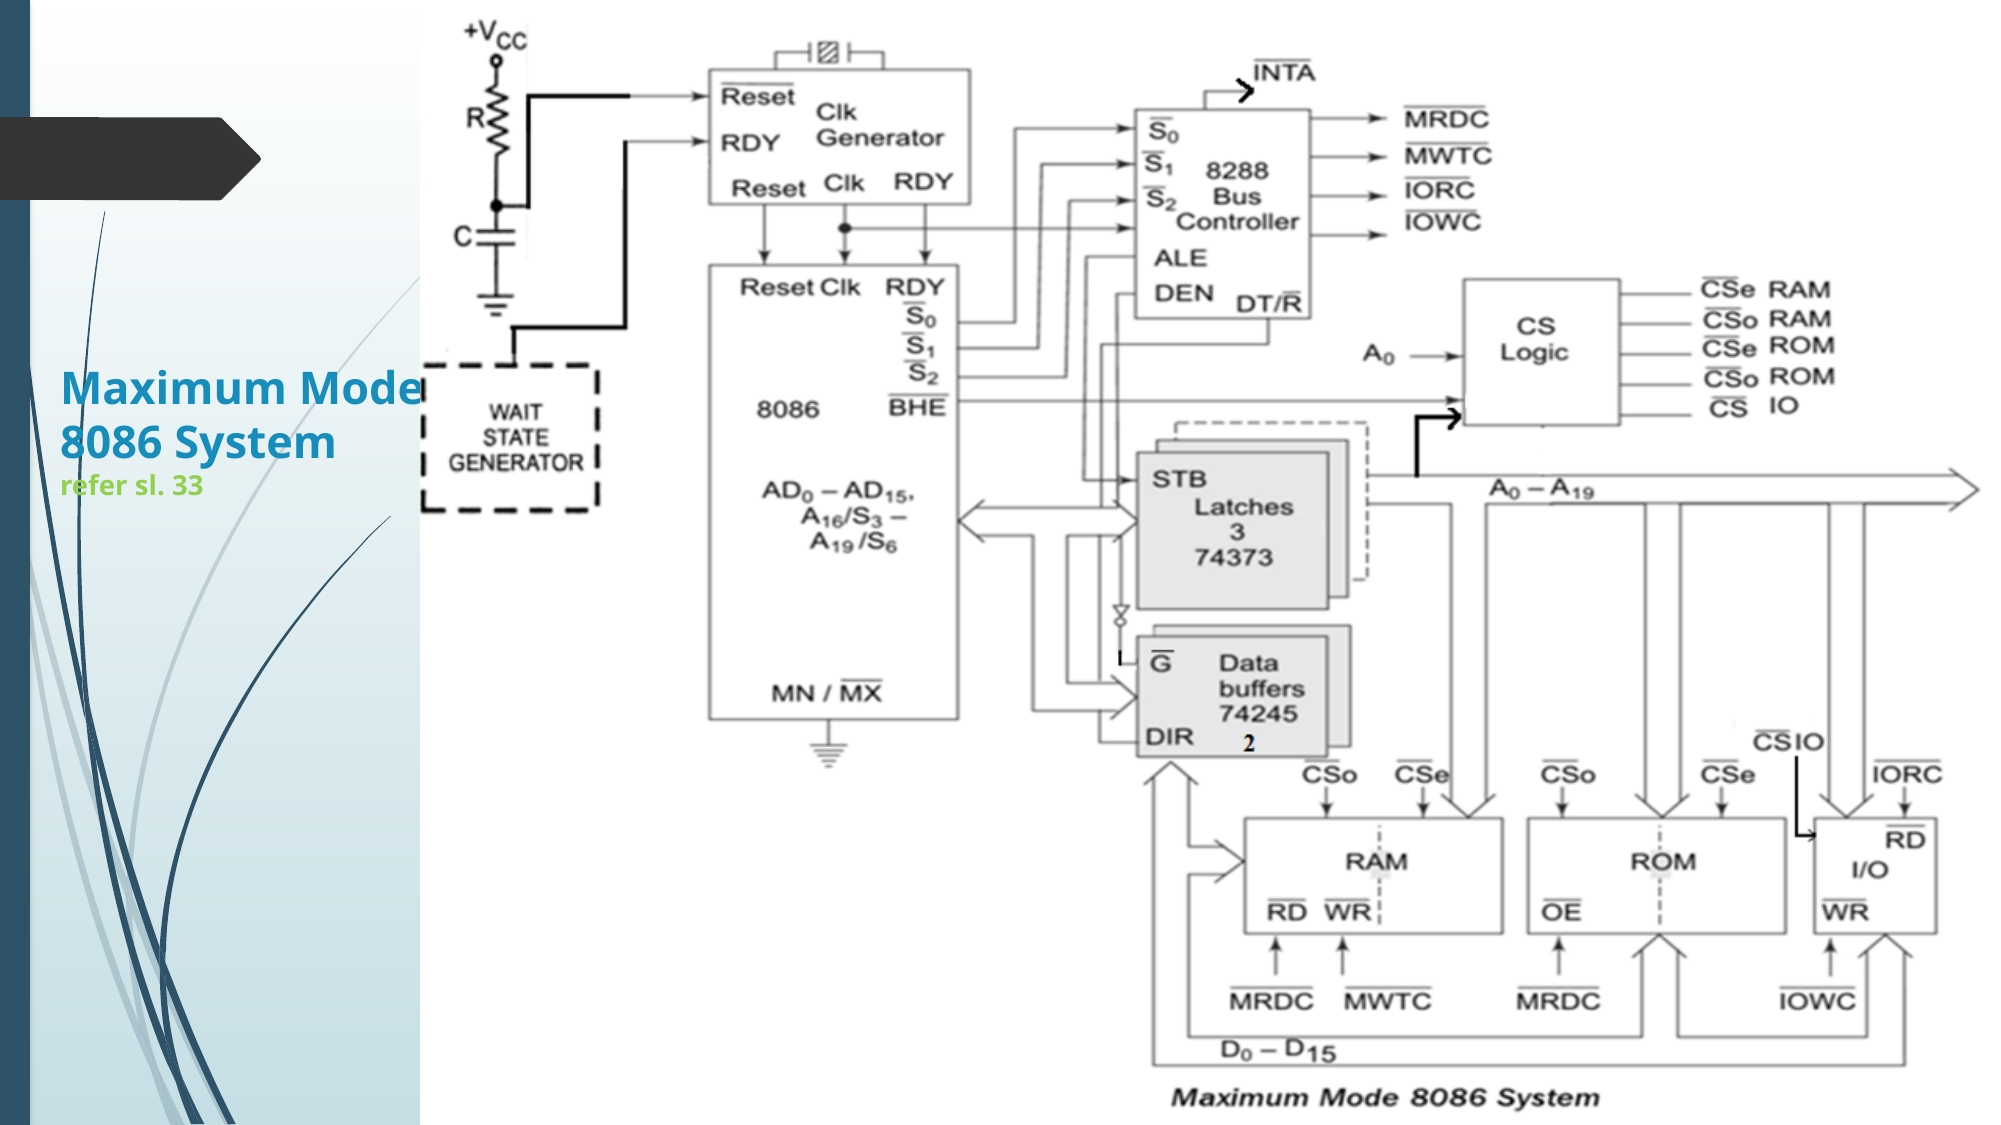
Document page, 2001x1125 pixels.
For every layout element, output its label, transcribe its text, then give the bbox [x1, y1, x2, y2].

title Maximum Mode 8086 System refer sl. 33 [45, 352, 415, 563]
picture [420, 0, 2000, 1125]
